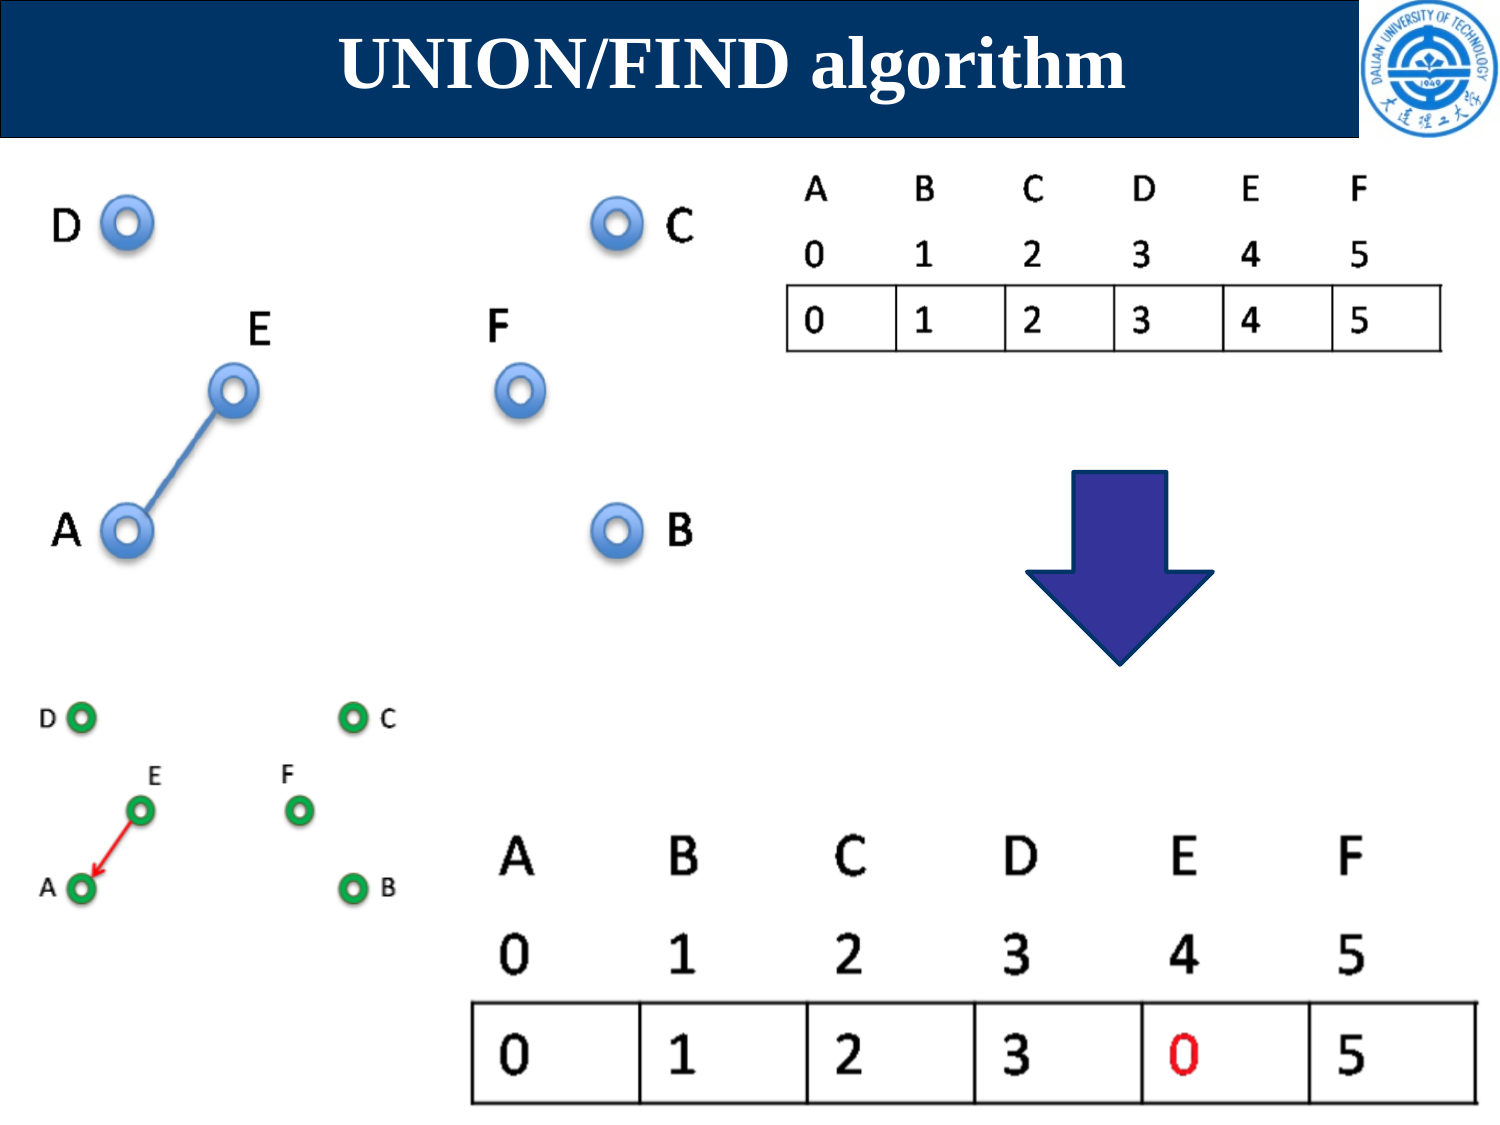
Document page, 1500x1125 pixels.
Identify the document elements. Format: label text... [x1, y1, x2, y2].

picture [0, 680, 405, 925]
text_box [1027, 472, 1213, 665]
picture [441, 820, 1500, 1125]
text_box UNION/FIND algorithm [88, 0, 1376, 121]
picture [0, 148, 1491, 599]
picture [1359, 0, 1500, 138]
